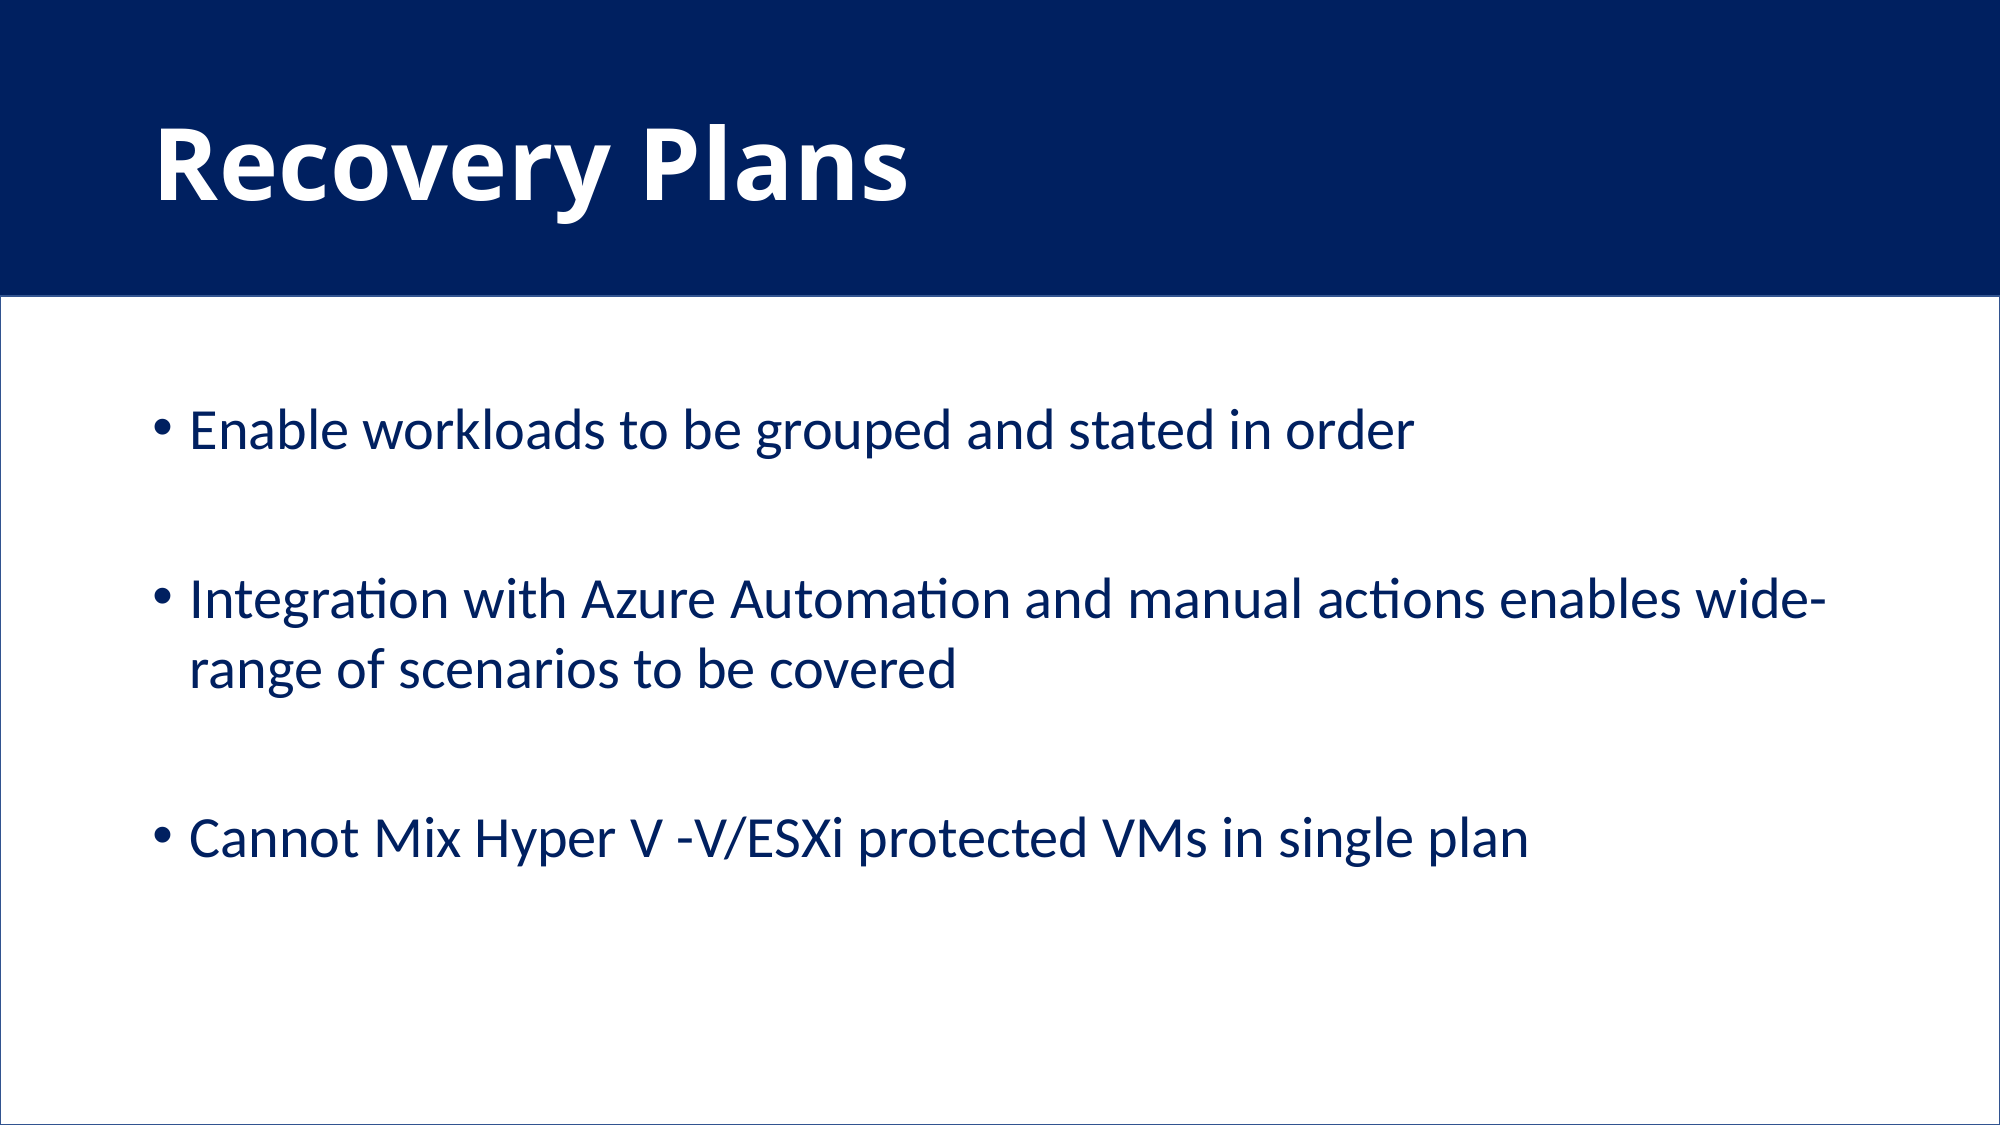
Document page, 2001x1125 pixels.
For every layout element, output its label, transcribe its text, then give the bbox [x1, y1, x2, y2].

list Enable workloads to be grouped and stated in order Integration with Azure Automation and manual actions enables wide-range of scenarios to be covered Cannot Mix Hyper V -V/ESXi protected VMs in single plan [137, 299, 1863, 1125]
title Recovery Plans [137, 59, 1863, 278]
text_box [0, 295, 2000, 1125]
